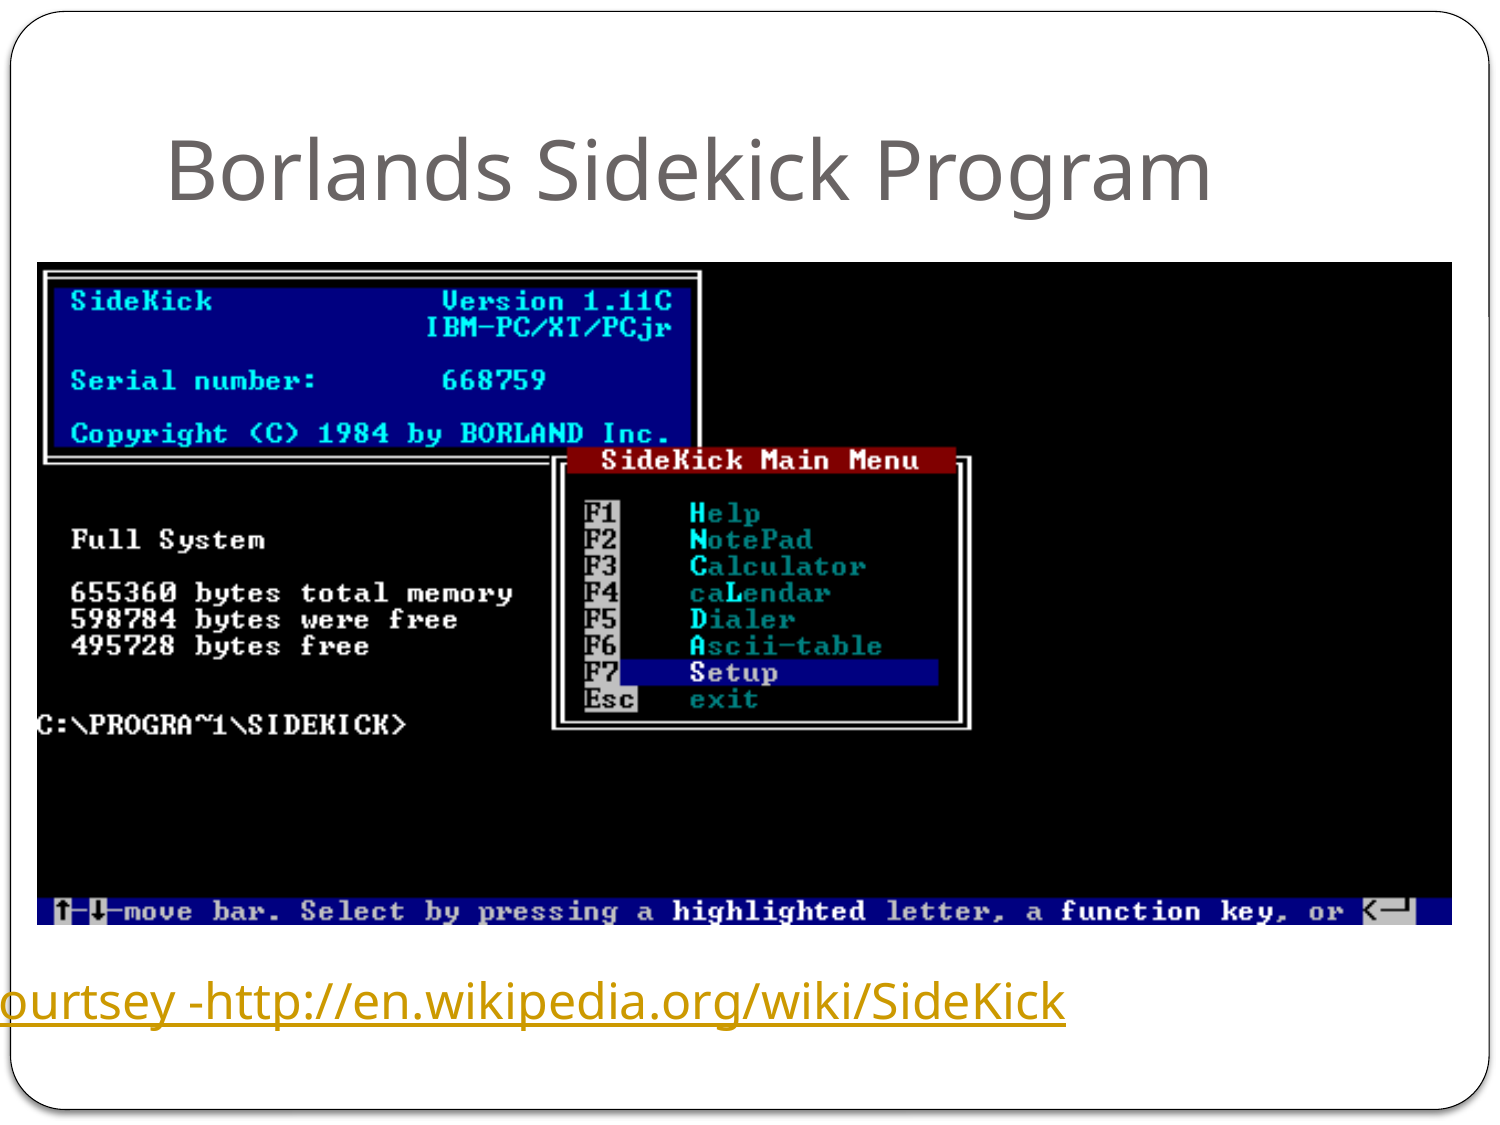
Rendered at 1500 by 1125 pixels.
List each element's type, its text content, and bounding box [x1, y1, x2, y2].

text_box Courtsey -http://en.wikipedia.org/wiki/SideKick [0, 962, 1082, 1046]
title Borlands Sidekick Program [150, 45, 1425, 233]
picture [37, 262, 1452, 926]
